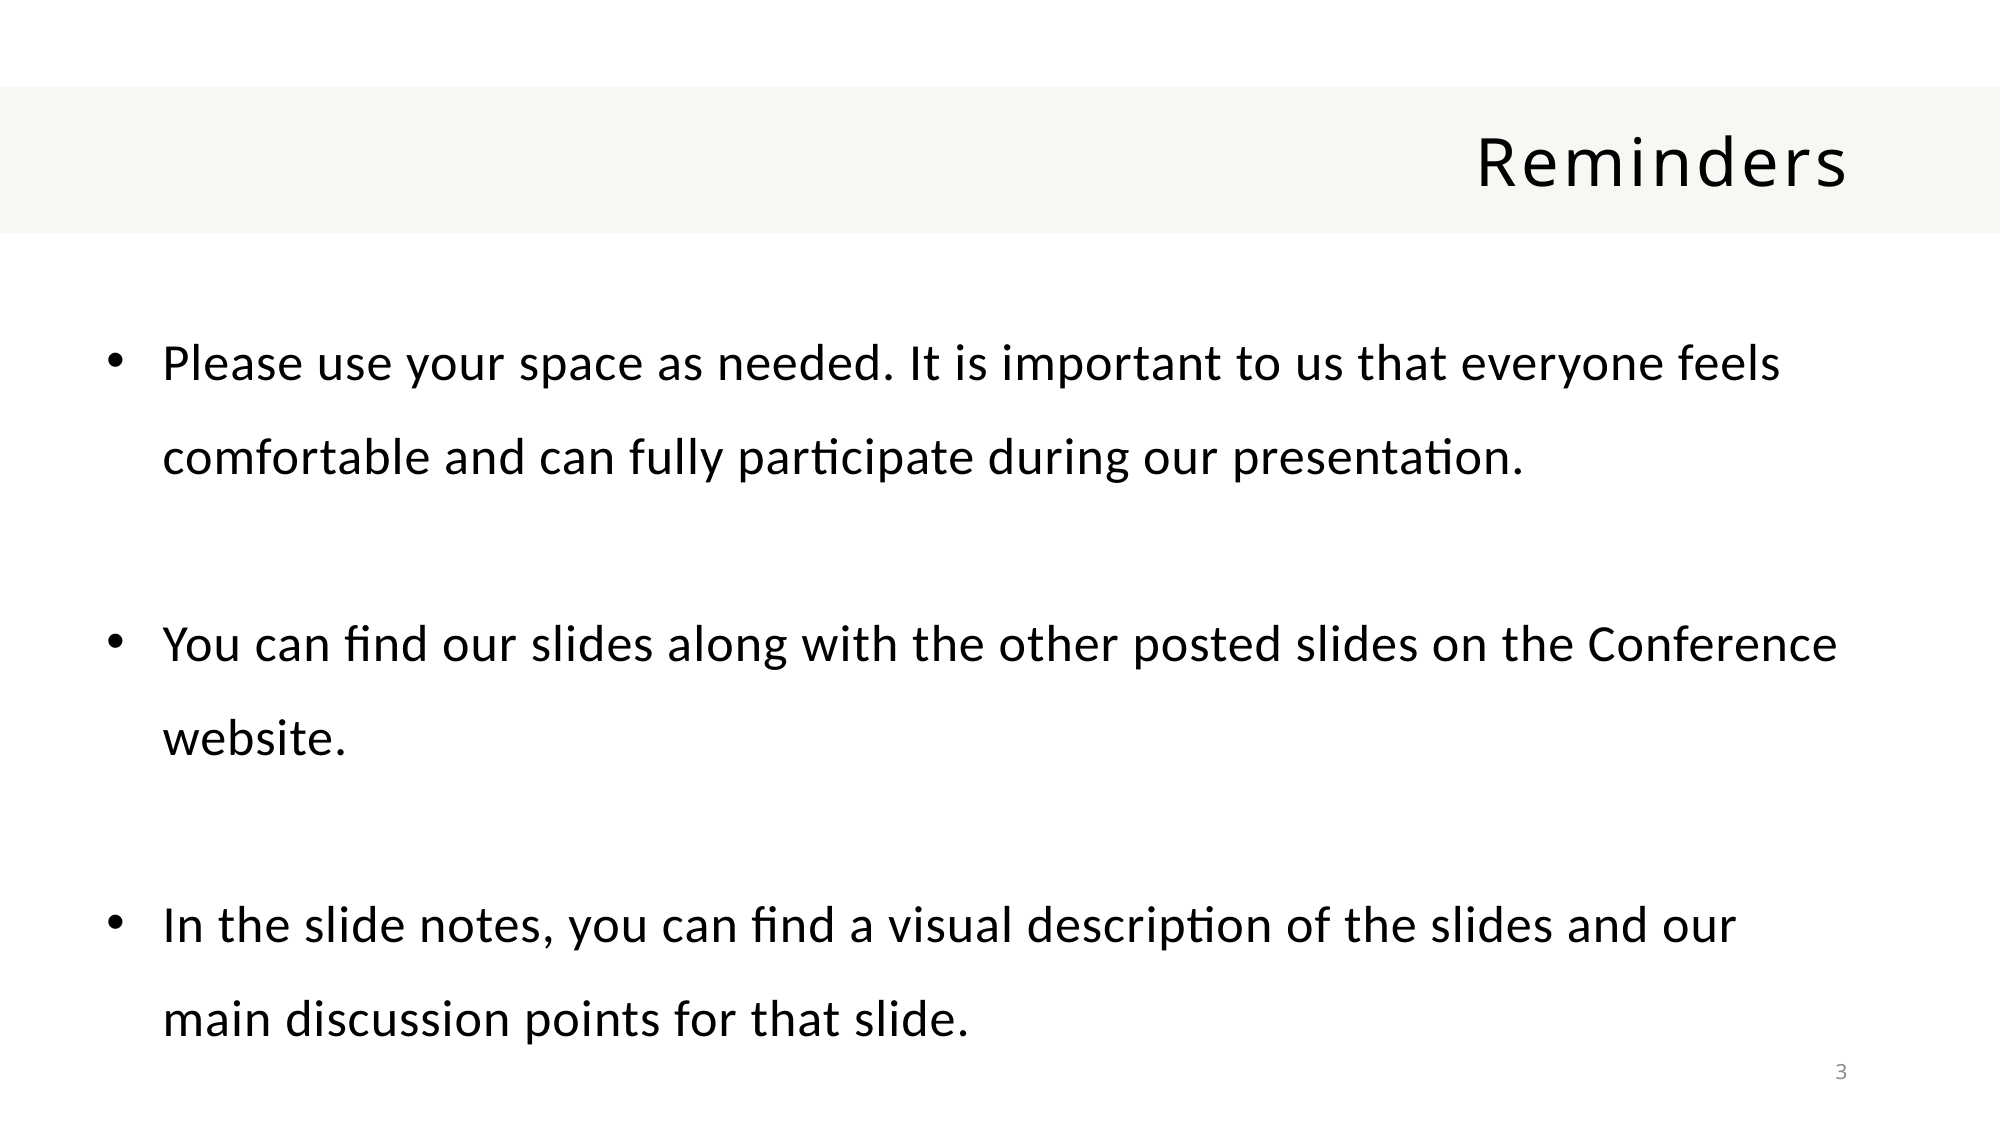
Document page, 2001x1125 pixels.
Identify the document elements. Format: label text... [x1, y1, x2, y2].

list Please use your space as needed. It is important to us that everyone feels comfortable and can fully participate during our presentation. You can find our slides along with the other posted slides on the Conference website. In the slide notes, you can find a visual description of the slides and our main discussion points for that slide. [91, 289, 1863, 836]
slide_number 3 [1412, 1042, 1863, 1103]
title Reminders [137, 105, 1863, 225]
